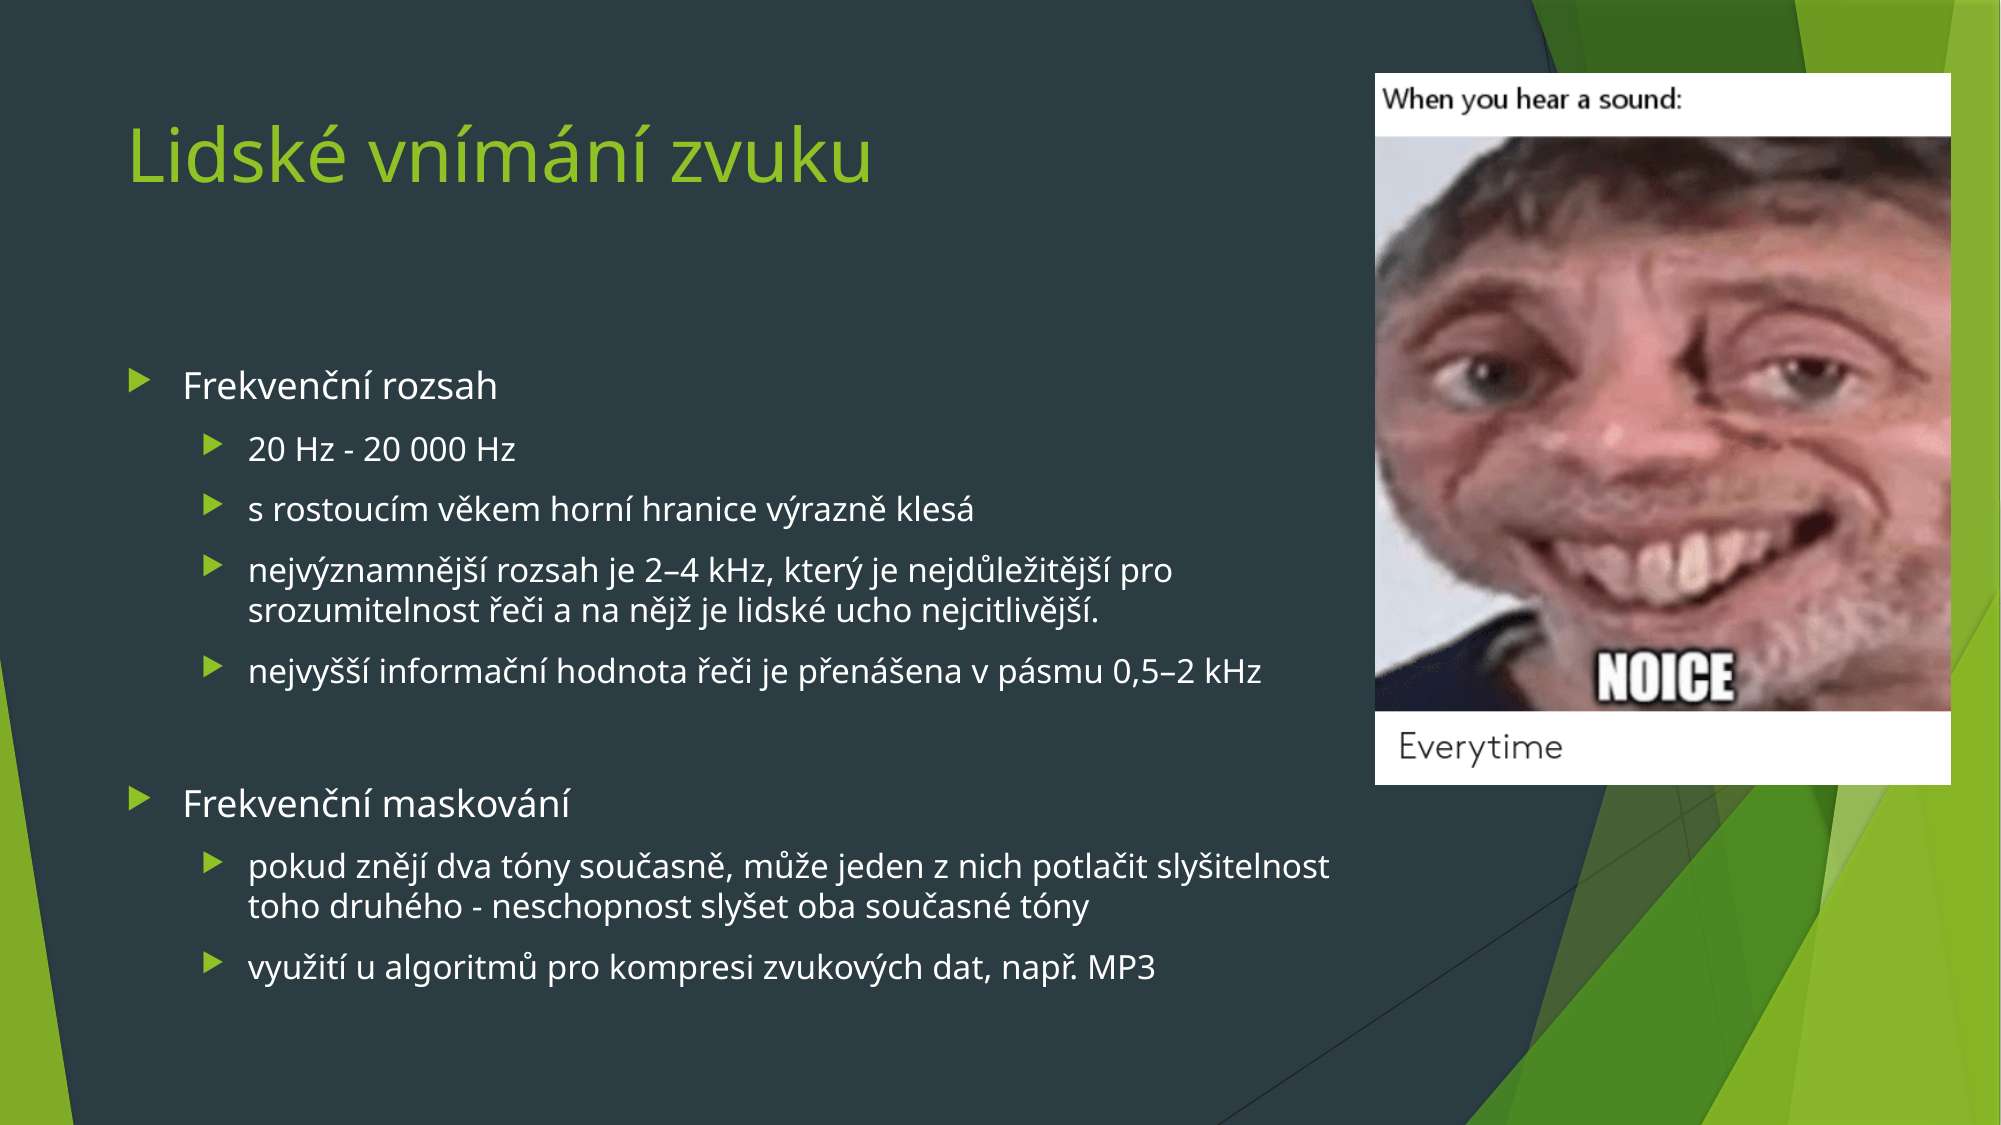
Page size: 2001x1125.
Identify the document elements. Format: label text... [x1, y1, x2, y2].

picture [1375, 72, 1951, 786]
title Lidské vnímání zvuku [111, 99, 1370, 317]
list Frekvenční rozsah 20 Hz - 20 000 Hz s rostoucím věkem horní hranice výrazně klesá nejvýznamnější rozsah je 2–4 kHz, který je nejdůležitější pro srozumitelnost řeči a na nějž je lidské ucho nejcitlivější. nejvyšší informační hodnota řeči je přenášena v pásmu 0,5–2 kHz Frekvenční maskování pokud znějí dva tóny současně, může jeden z nich potlačit slyšitelnost toho druhého - neschopnost slyšet oba současné tóny využití u algoritmů pro kompresi zvukových dat, např. MP3 [111, 354, 1397, 1009]
